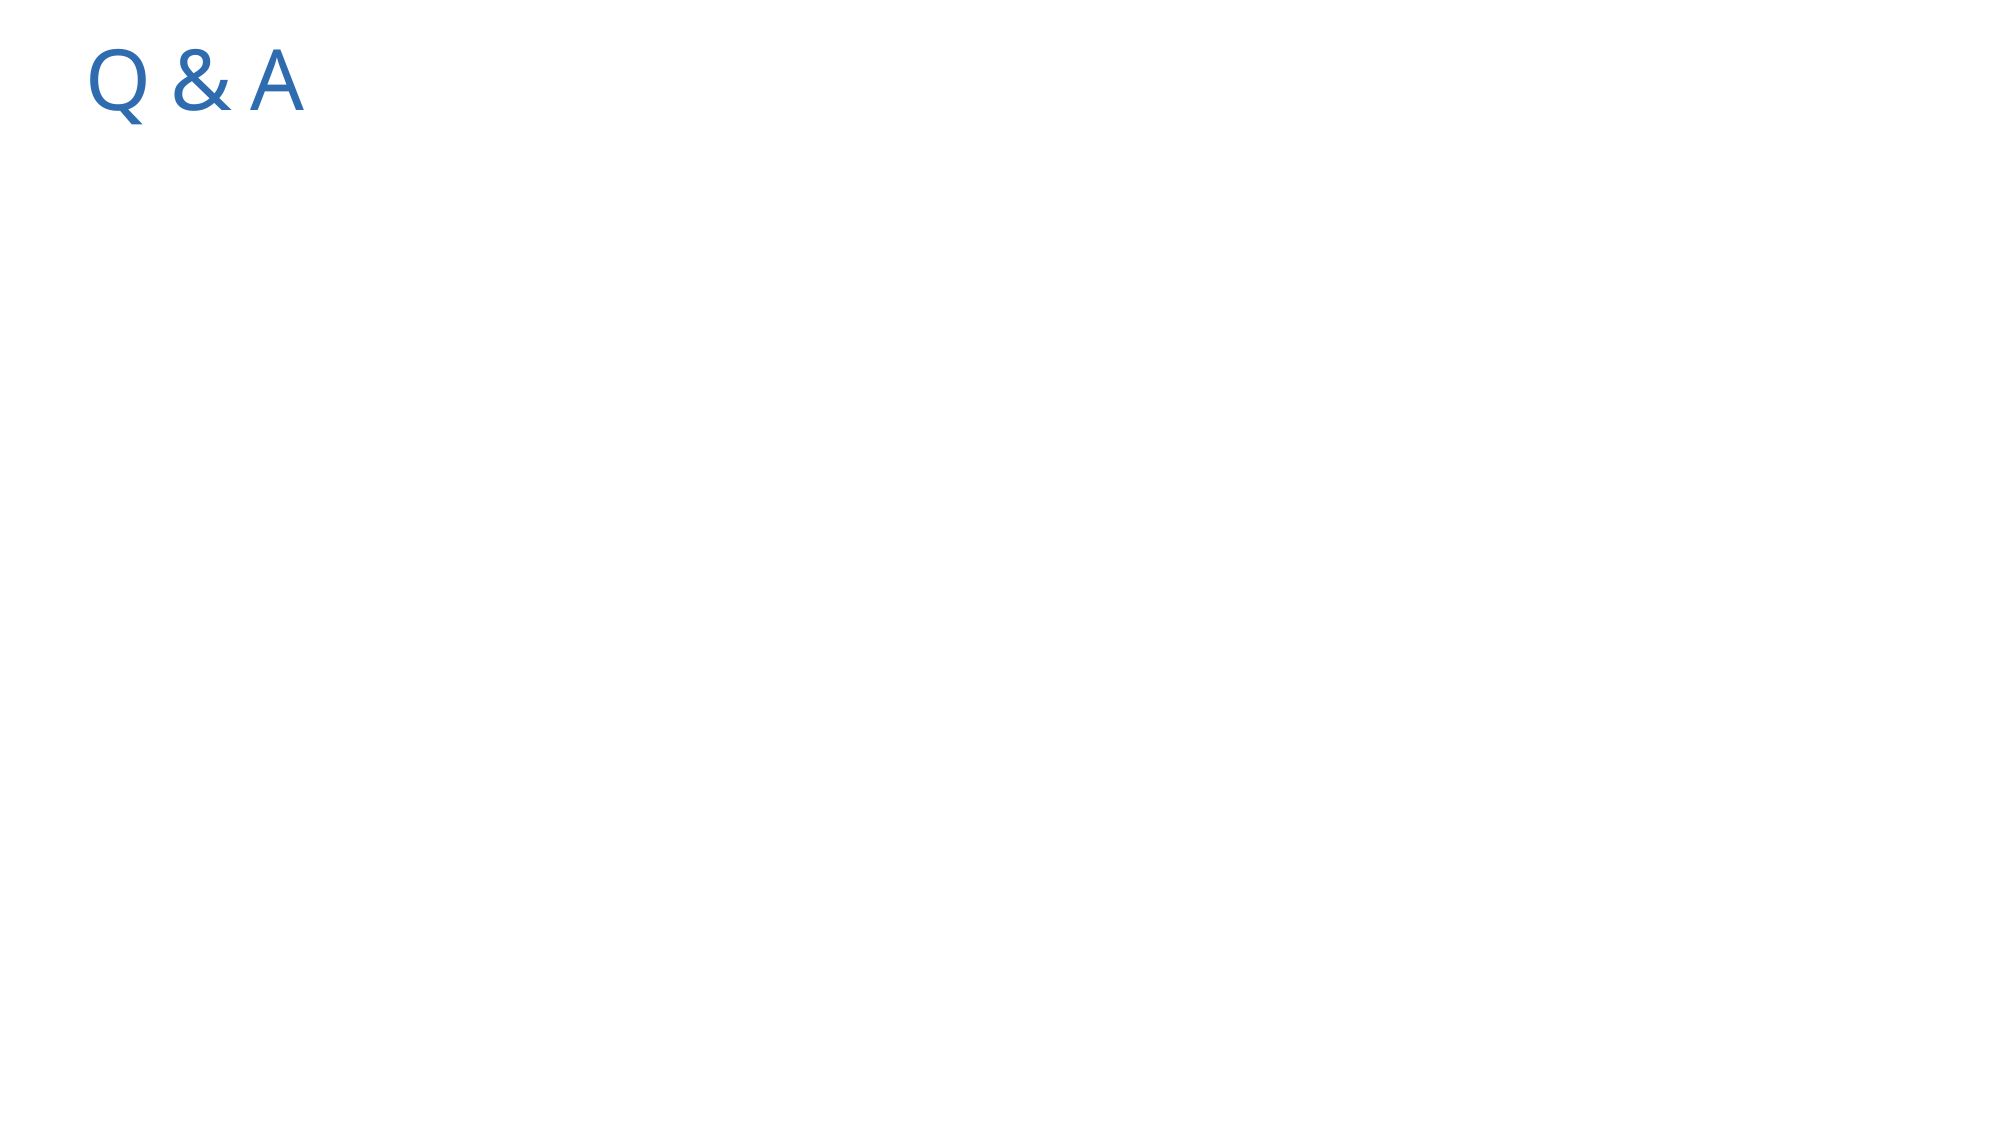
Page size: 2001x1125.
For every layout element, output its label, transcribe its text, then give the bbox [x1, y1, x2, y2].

title Q & A [85, 37, 1915, 161]
